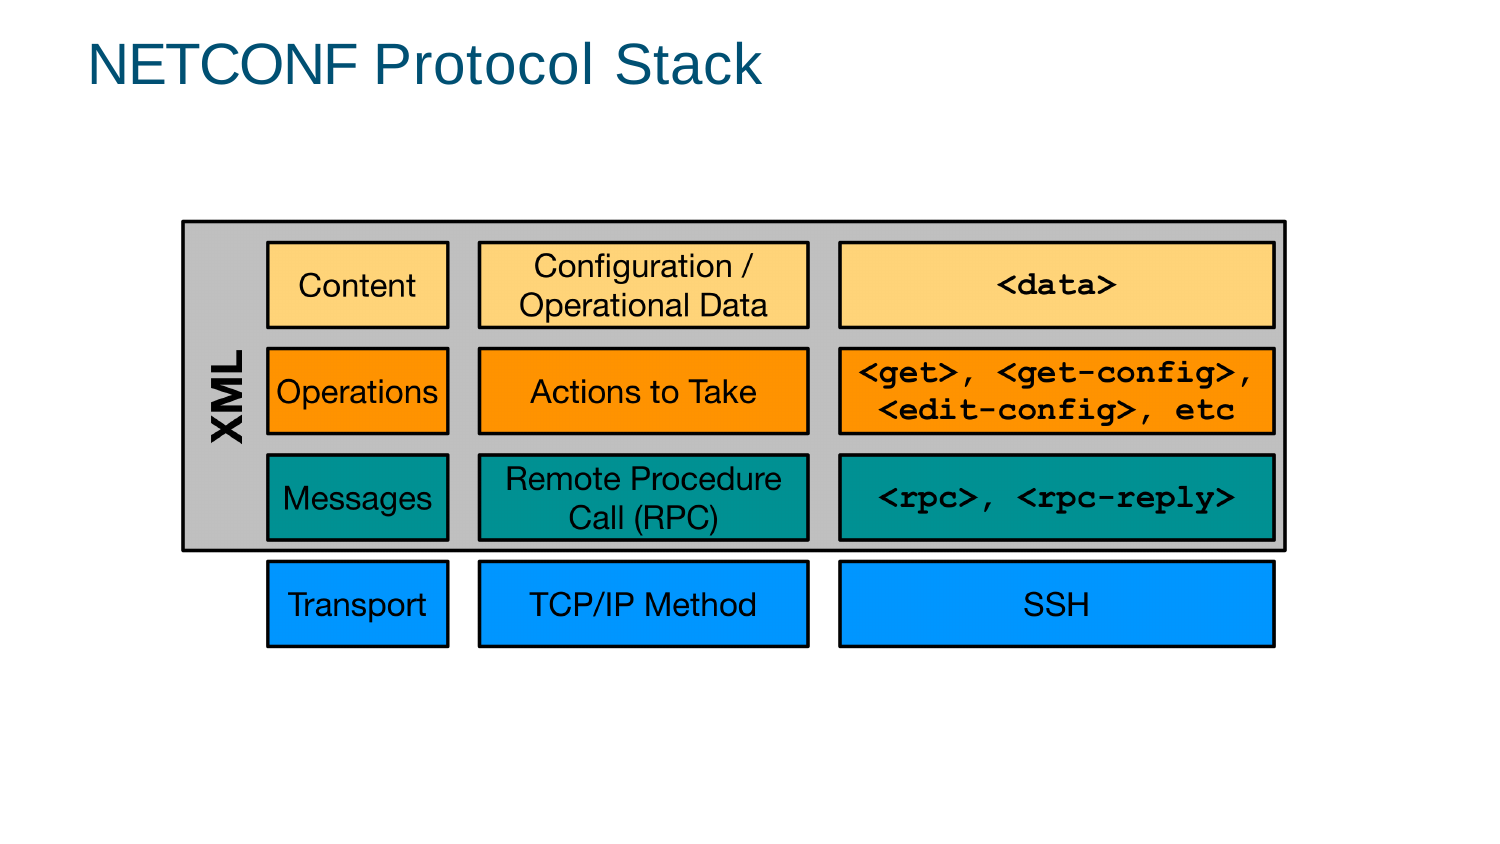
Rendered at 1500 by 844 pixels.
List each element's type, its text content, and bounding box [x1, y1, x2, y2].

title NETCONF Protocol Stack [85, 0, 767, 132]
text_box [179, 212, 1288, 649]
